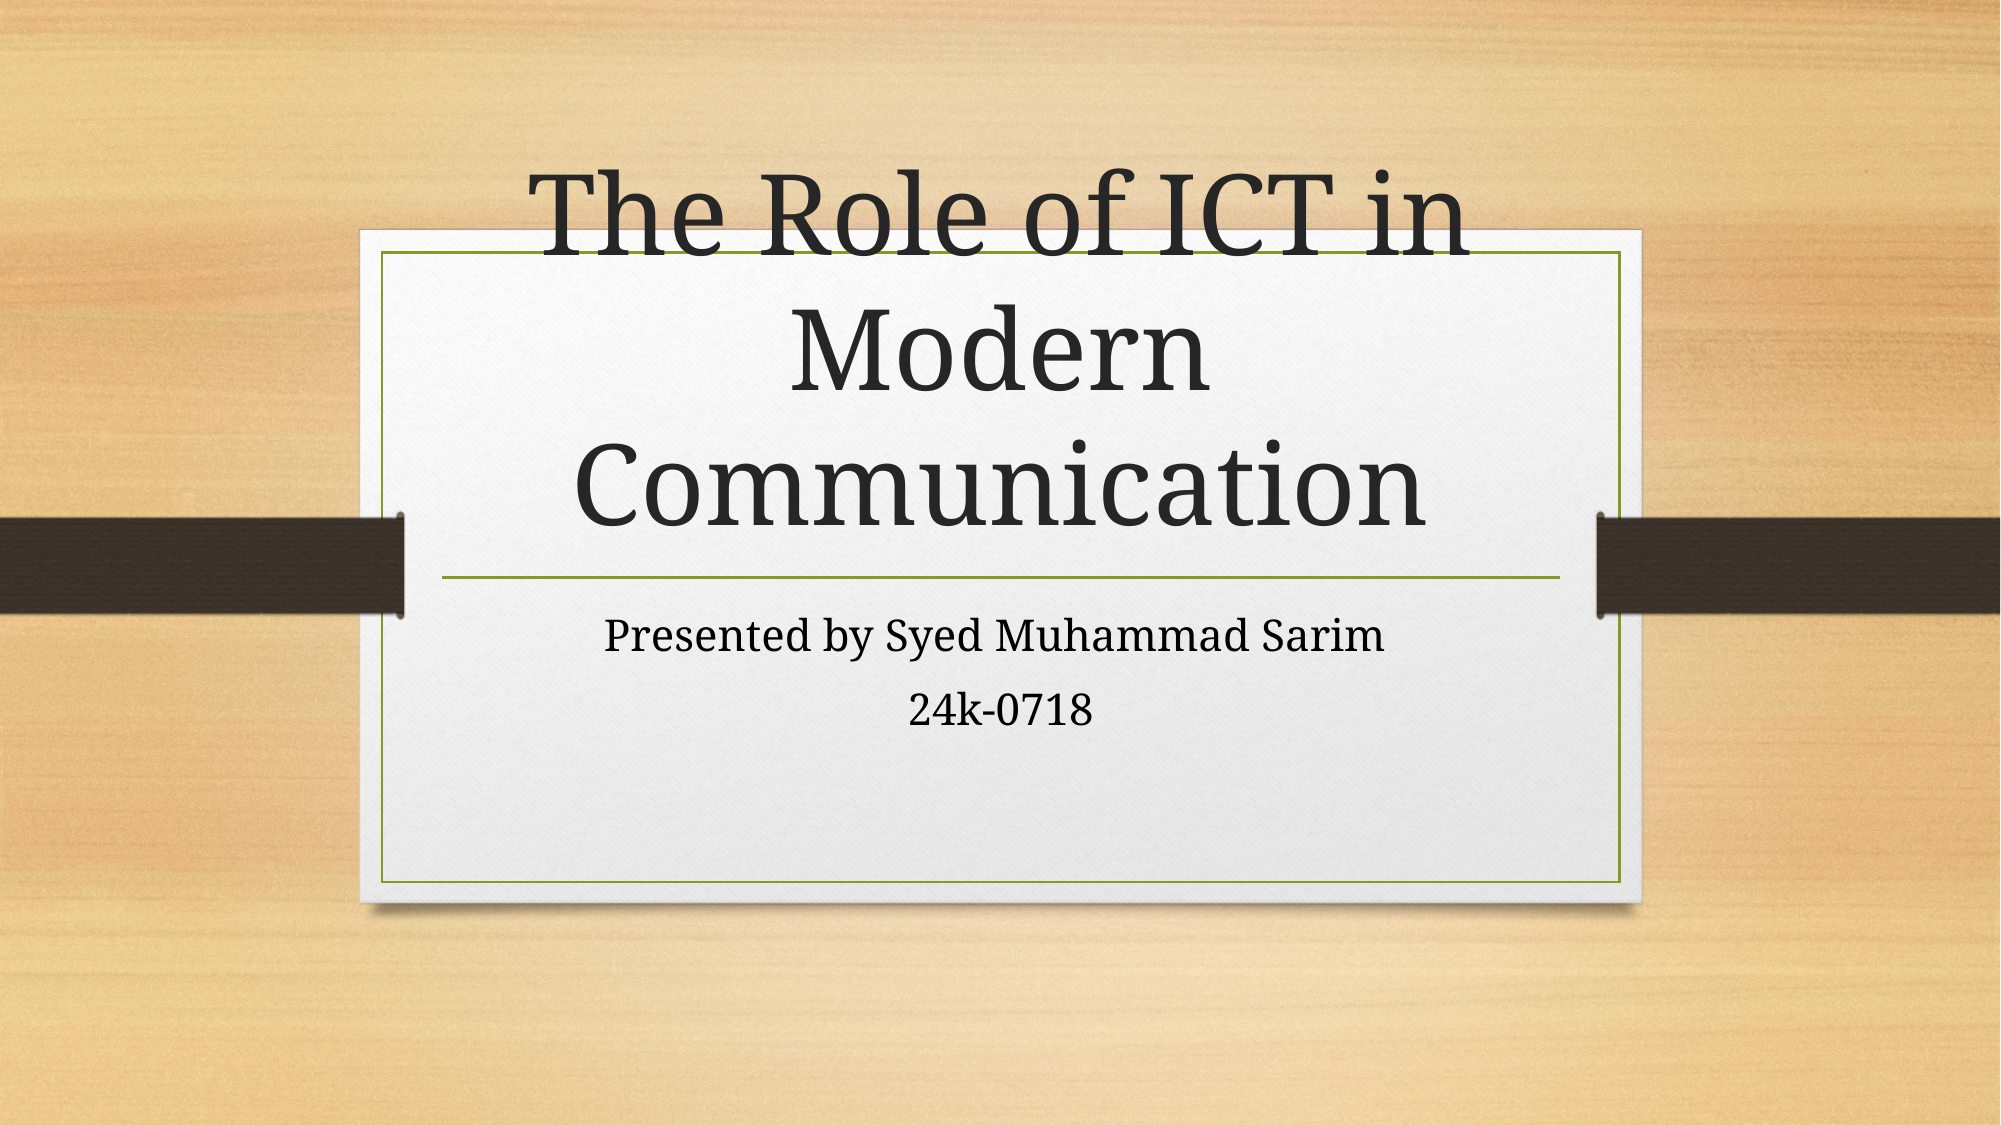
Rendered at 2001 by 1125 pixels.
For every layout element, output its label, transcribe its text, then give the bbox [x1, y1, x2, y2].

picture [0, 0, 2001, 1125]
title The Role of ICT in Modern Communication [441, 306, 1560, 556]
subtitle Presented by Syed Muhammad Sarim 24k-0718 [441, 600, 1560, 817]
